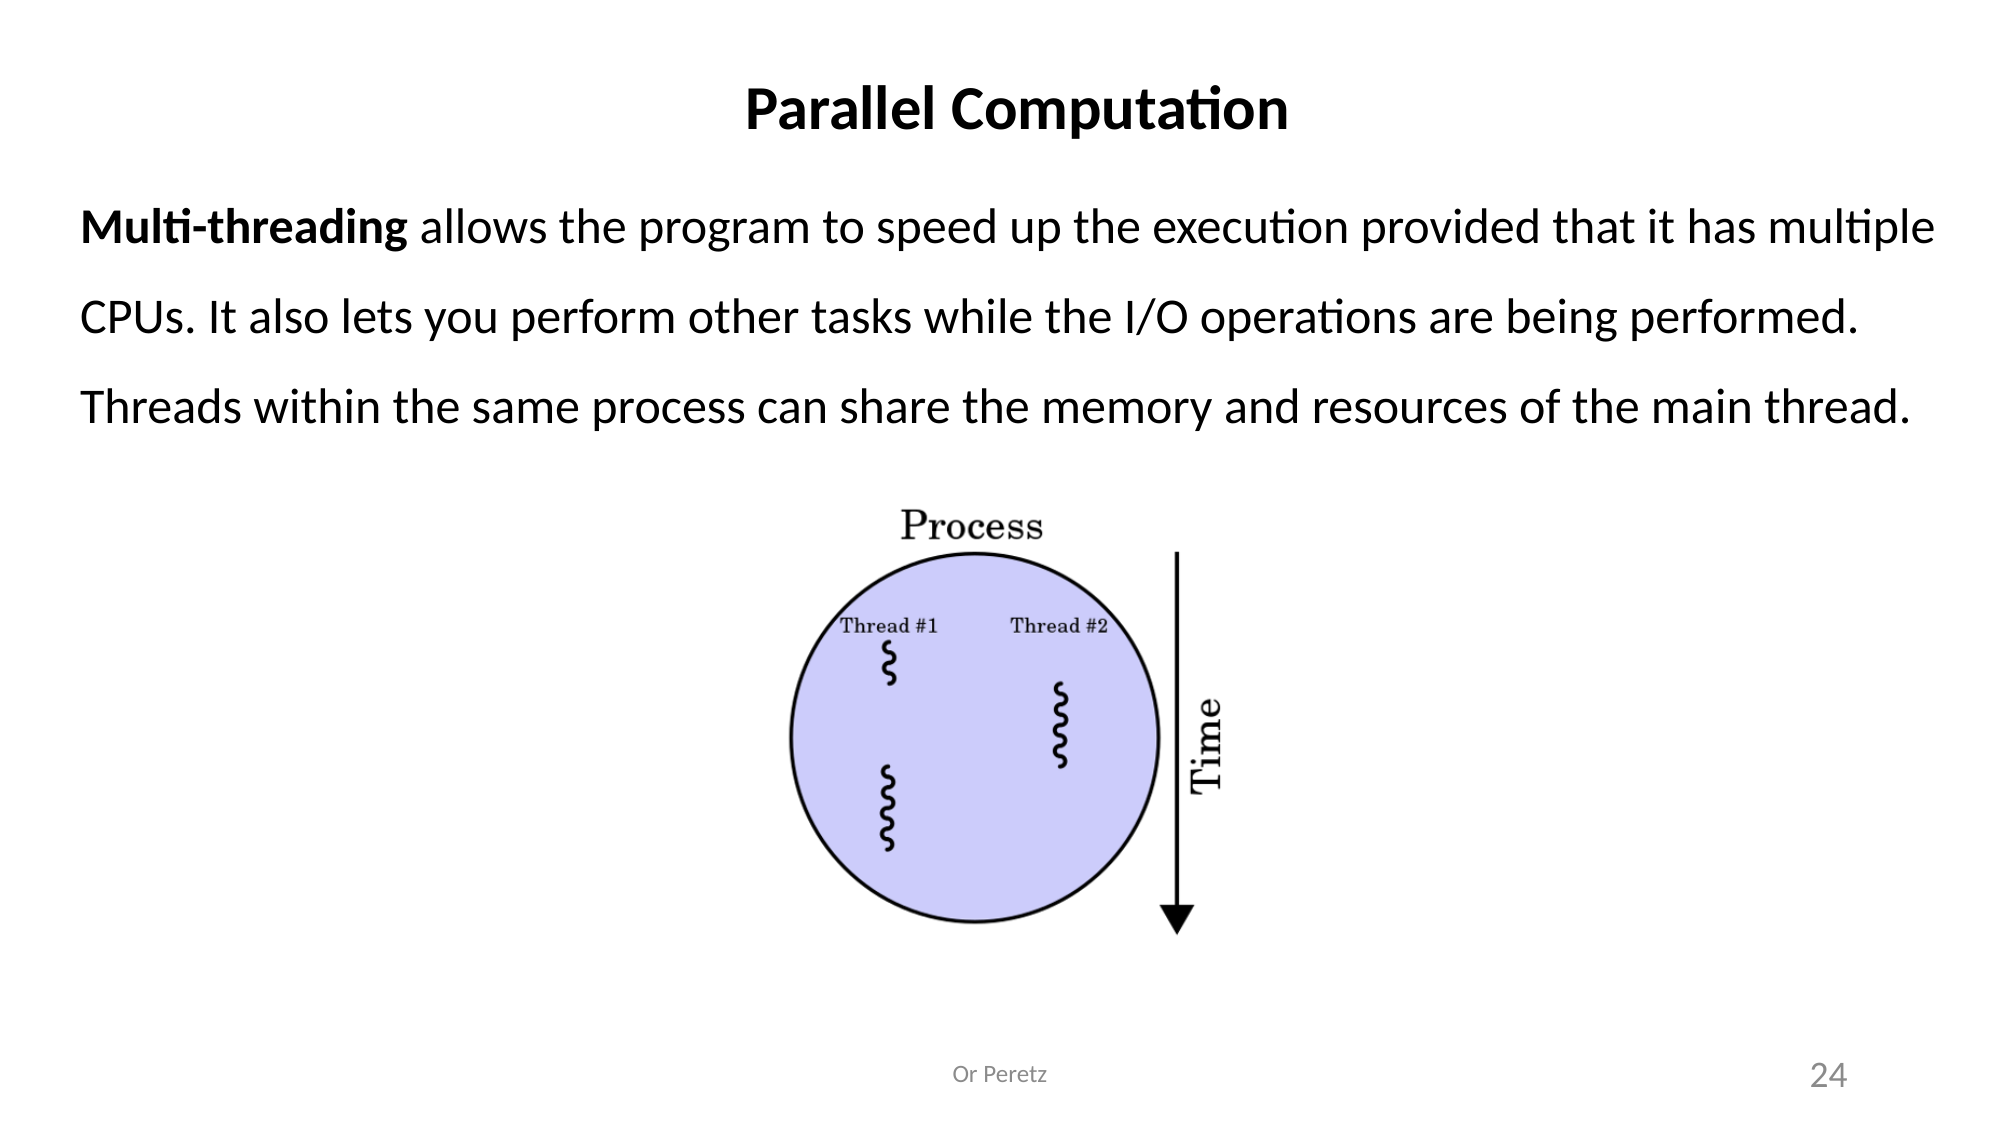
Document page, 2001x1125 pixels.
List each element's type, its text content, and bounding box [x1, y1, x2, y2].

slide_number 24 [1412, 1042, 1863, 1103]
list Parallel Computation Multi-threading allows the program to speed up the execution provided that it has multiple CPUs. It also lets you perform other tasks while the I/O operations are being performed. Threads within the same process can share the memory and resources of the main thread. [65, 22, 1971, 1087]
picture [766, 501, 1234, 944]
footer Or Peretz [662, 1042, 1338, 1103]
